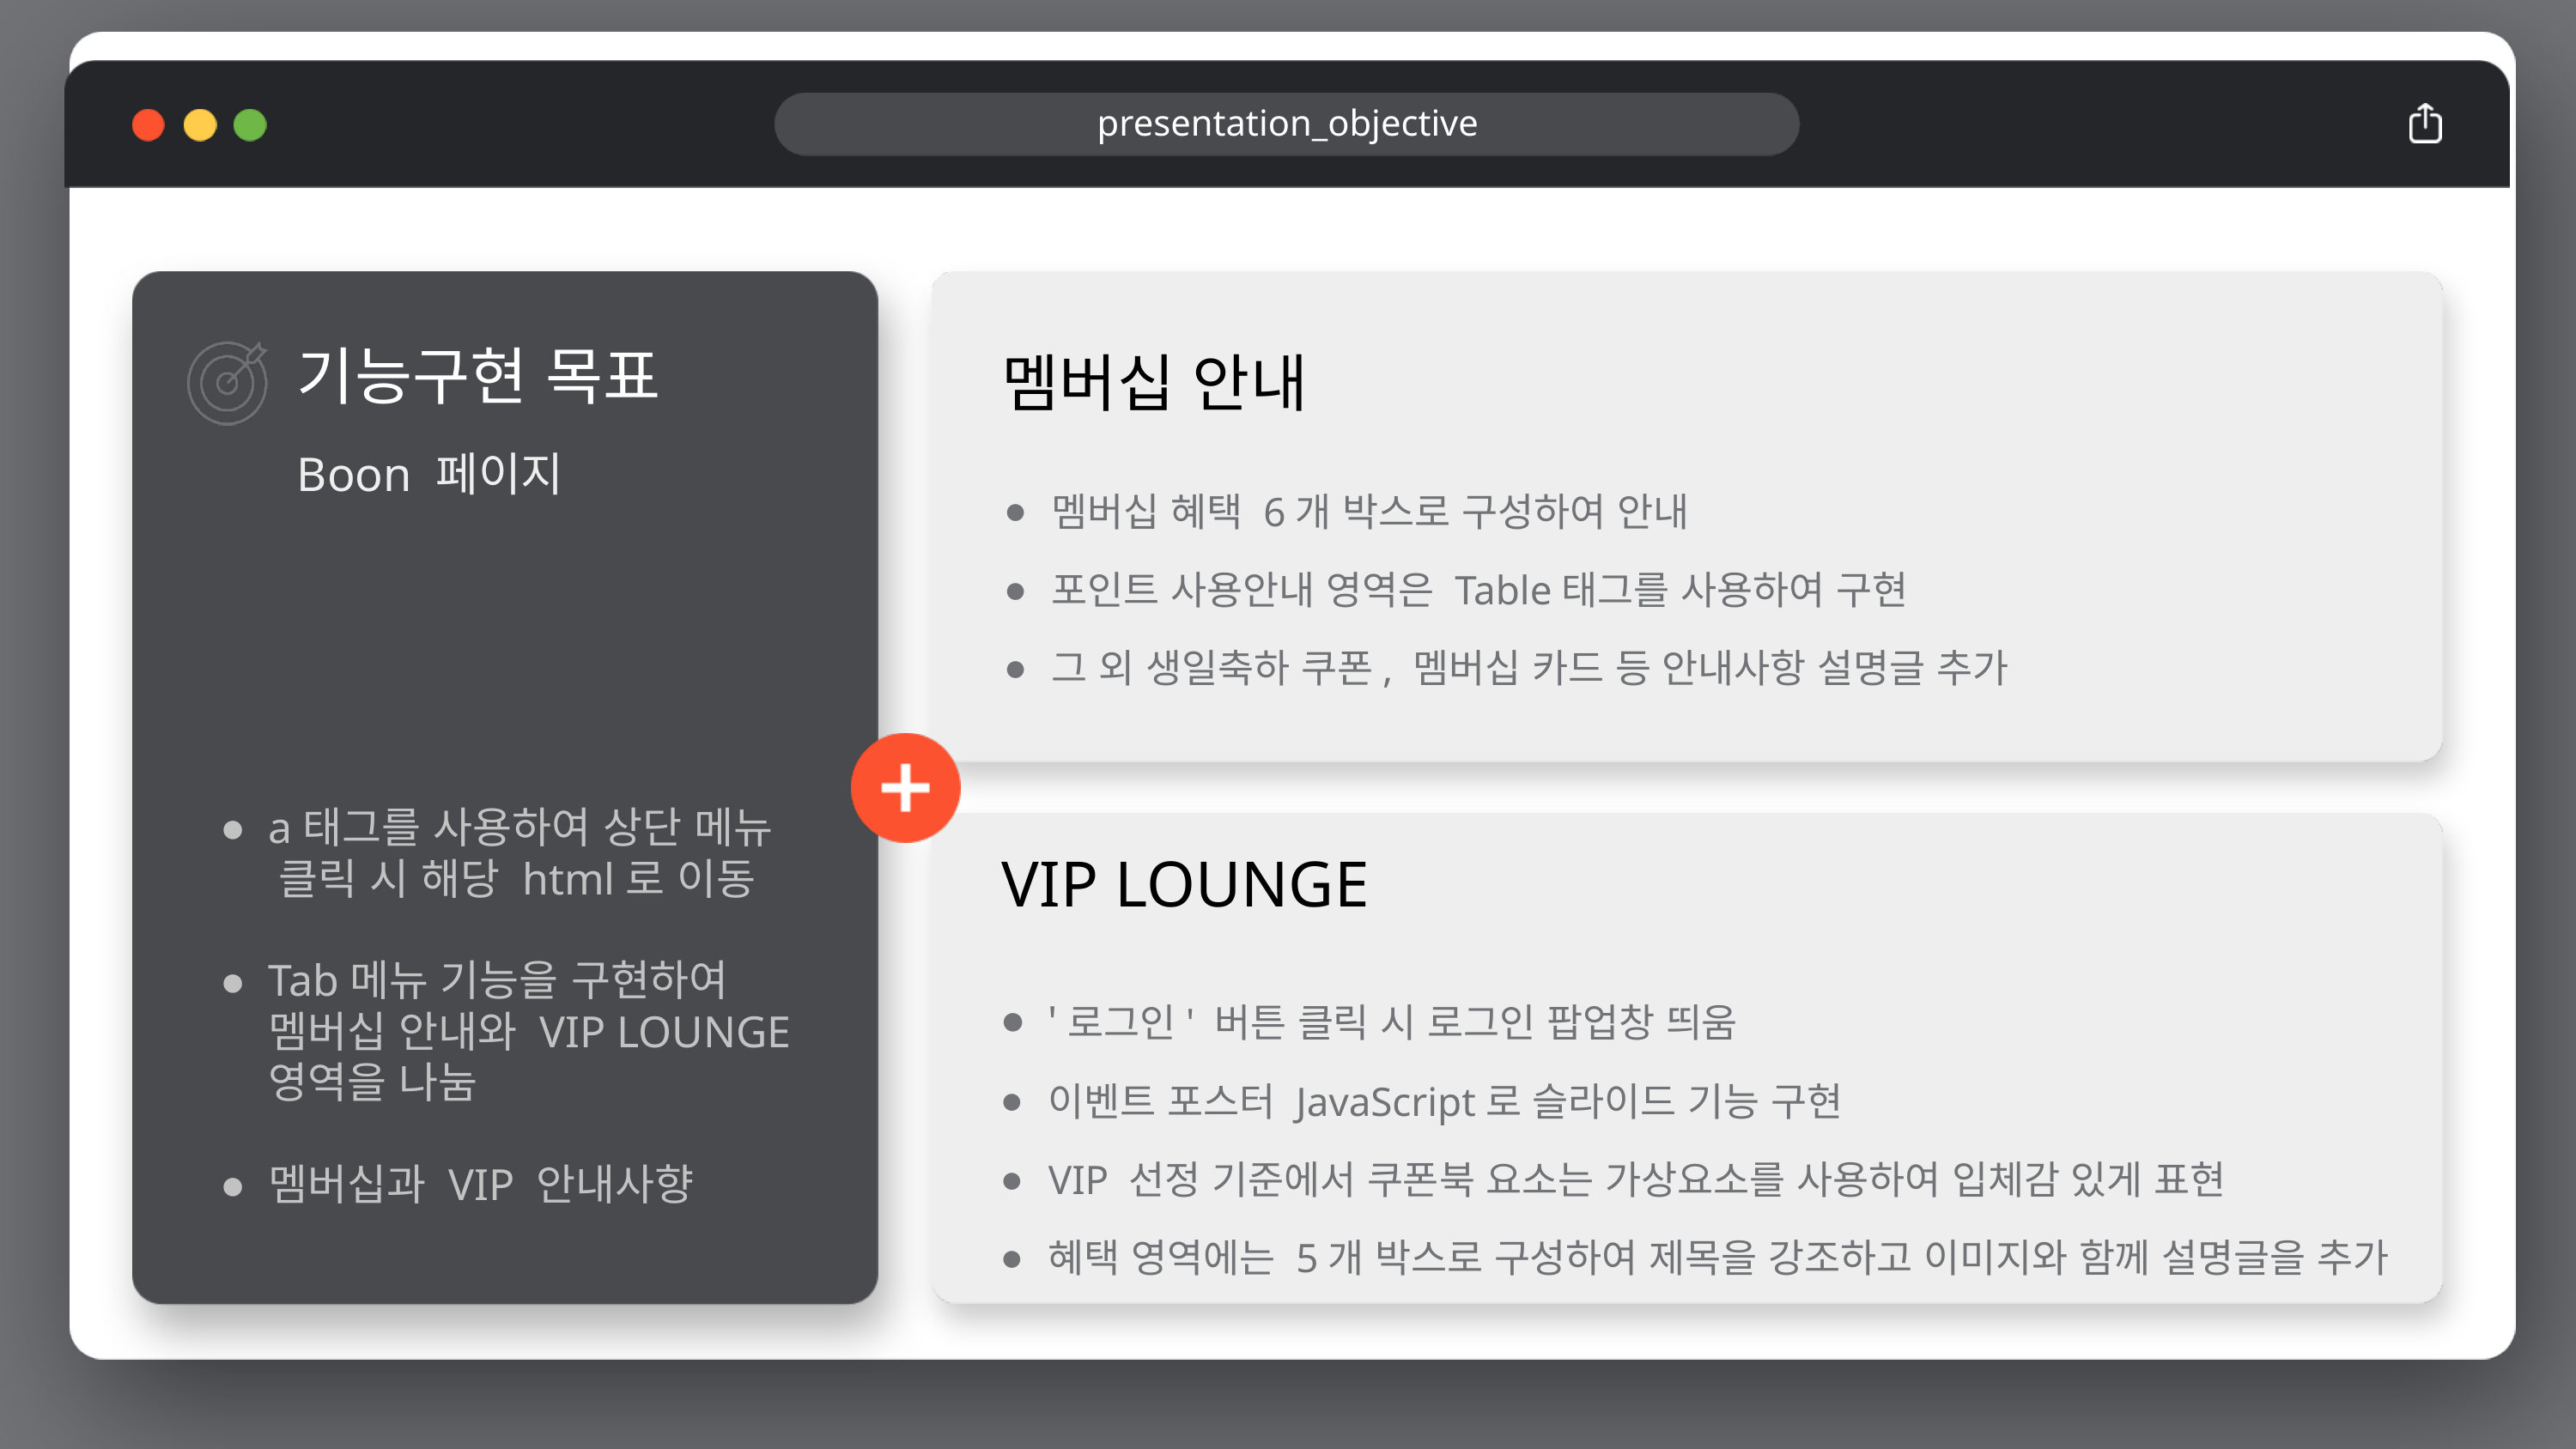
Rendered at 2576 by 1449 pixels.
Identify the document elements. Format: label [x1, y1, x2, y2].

picture [64, 32, 2516, 1360]
